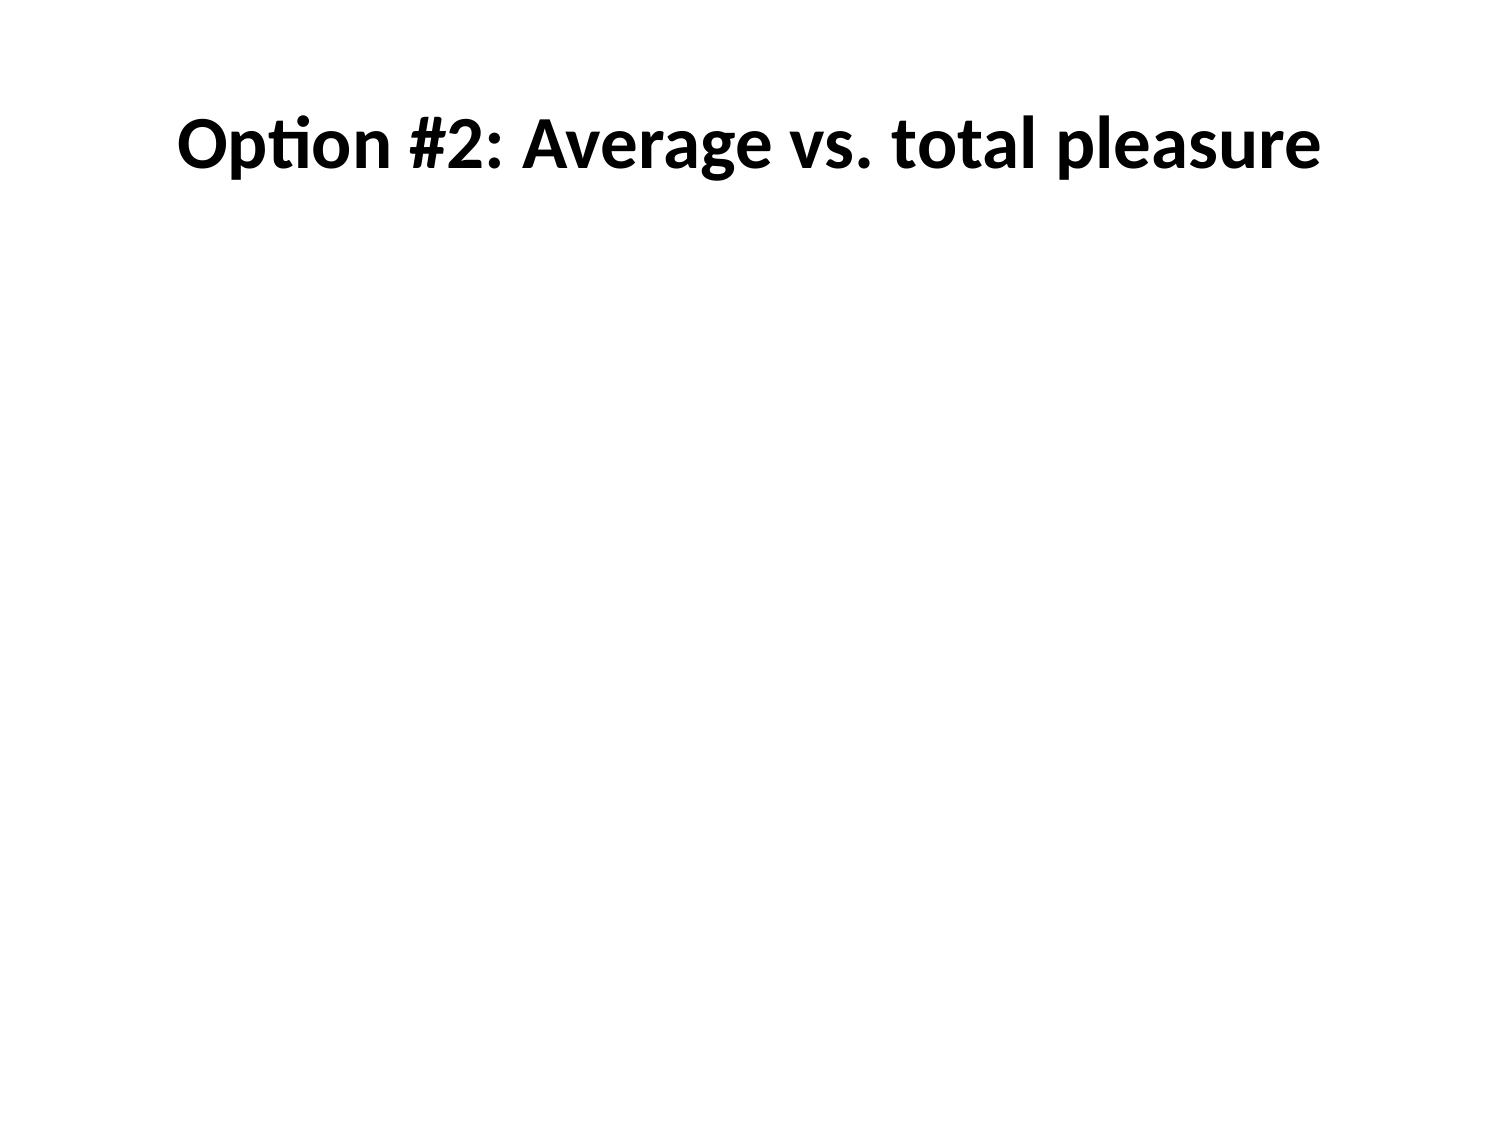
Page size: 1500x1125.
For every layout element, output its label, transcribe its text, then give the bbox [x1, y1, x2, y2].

title Option #2: Average vs. total pleasure [75, 45, 1425, 233]
